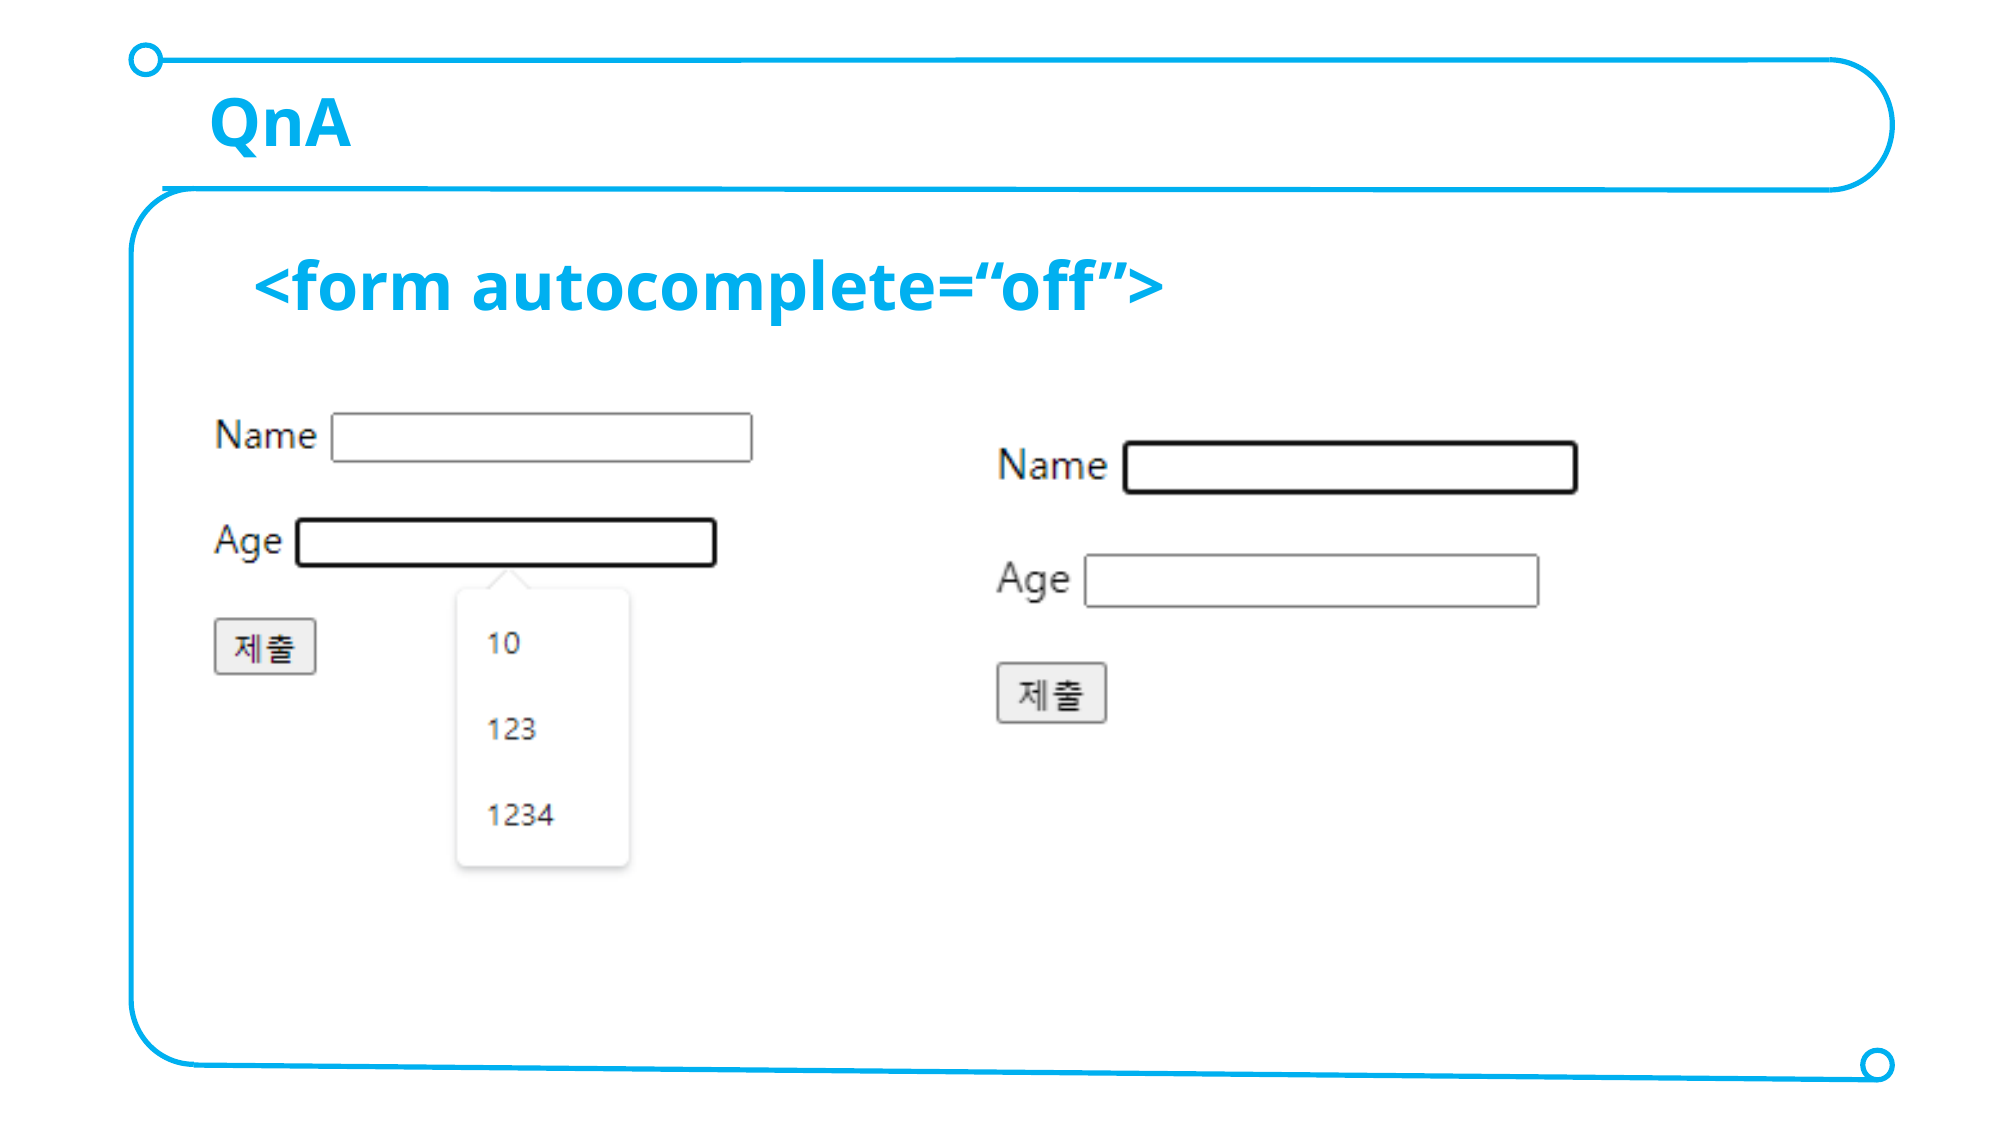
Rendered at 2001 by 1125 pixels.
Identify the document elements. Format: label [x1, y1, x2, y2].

picture [198, 406, 763, 998]
picture [987, 431, 1674, 812]
text_box [130, 44, 1893, 1081]
